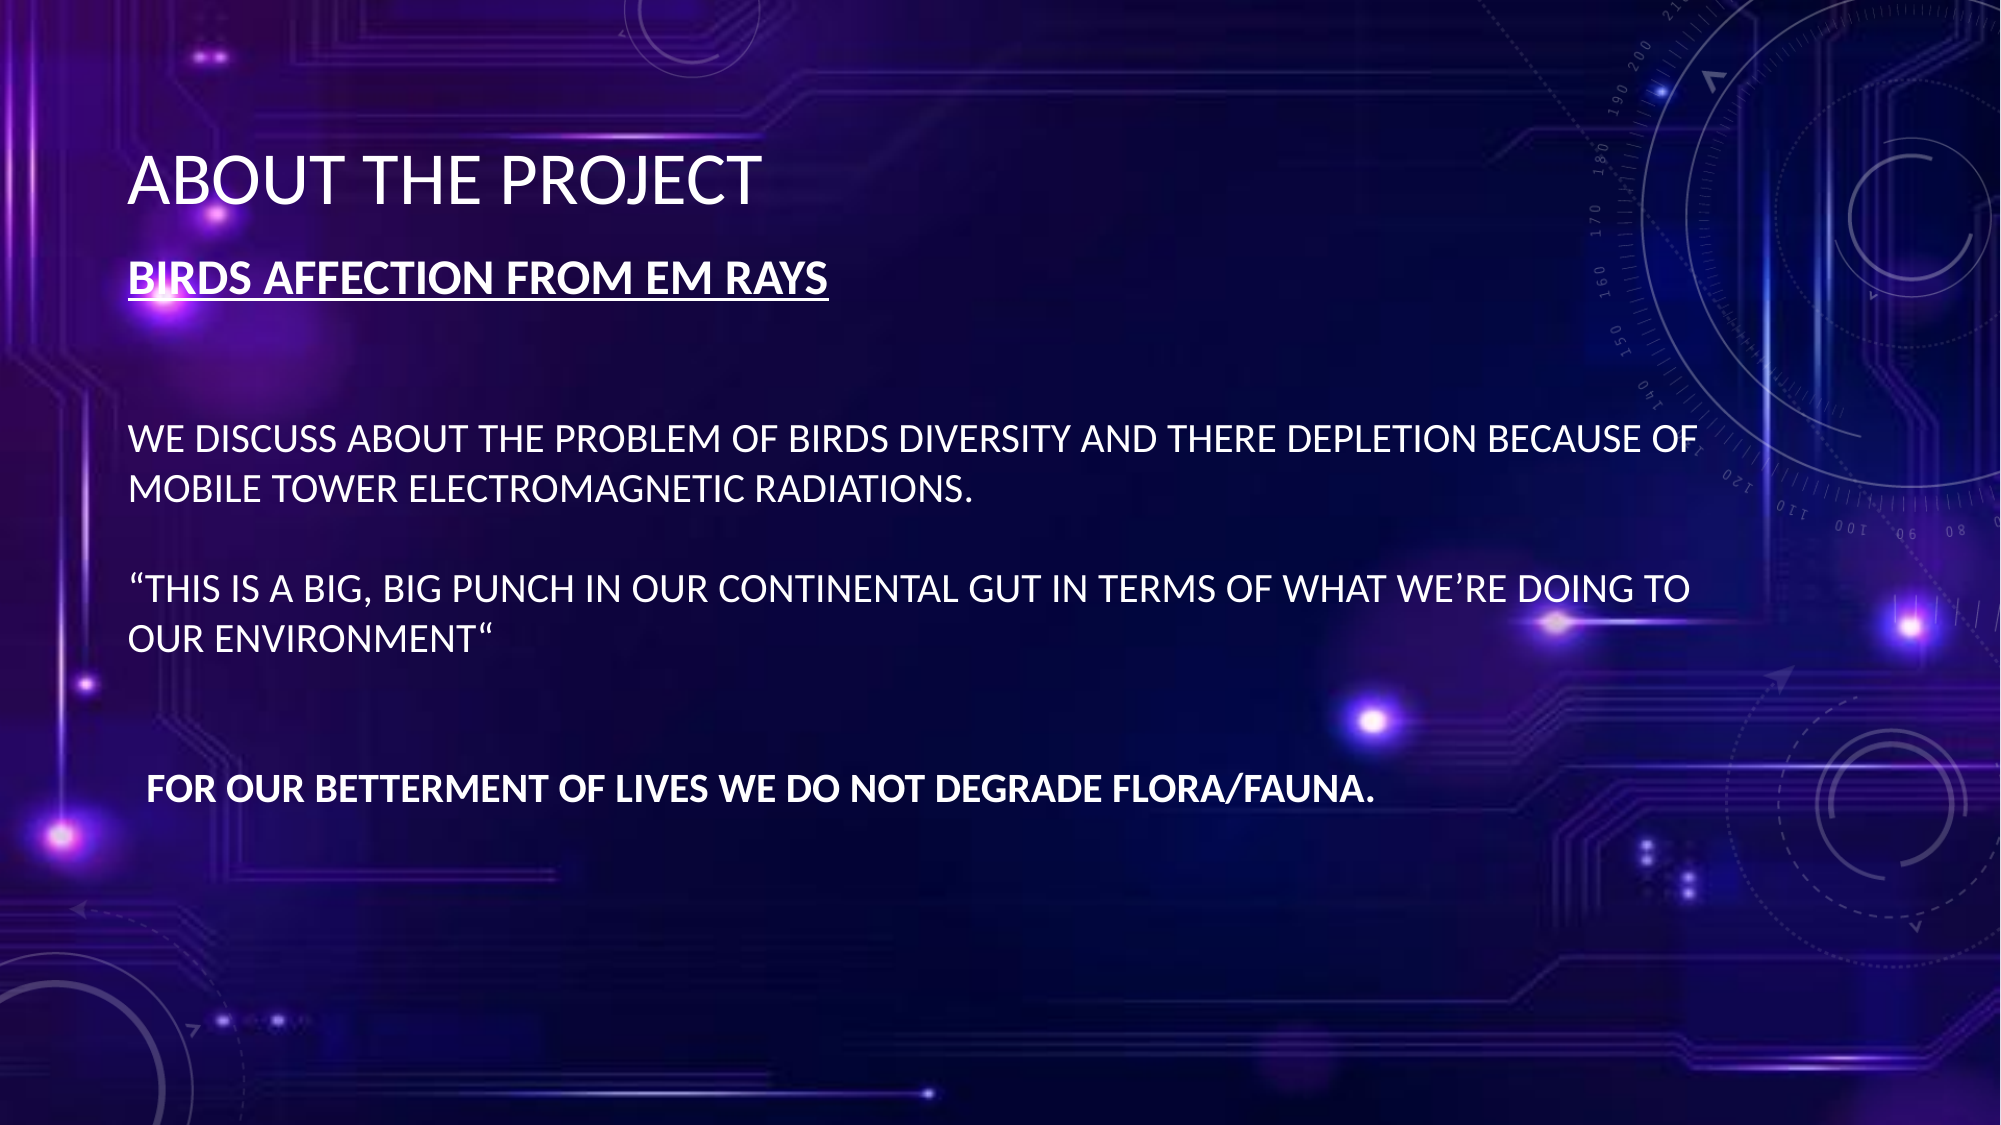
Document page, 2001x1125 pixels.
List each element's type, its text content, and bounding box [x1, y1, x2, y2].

picture [0, 0, 2001, 1125]
title ABOUT THE PROJECT BIRDS AFFECTION FROM EM RAYS [112, 99, 1775, 338]
list WE DISCUSS ABOUT THE PROBLEM OF BIRDS DIVERSITY AND THERE DEPLETION BECAUSE OF MOBILE TOWER ELECTROMAGNETIC RADIATIONS. “THIS IS A BIG, BIG PUNCH IN OUR CONTINENTAL GUT IN TERMS OF WHAT WE’RE DOING TO OUR ENVIRONMENT“ FOR OUR BETTERMENT OF LIVES WE DO NOT DEGRADE FLORA/FAUNA. [112, 338, 1775, 956]
